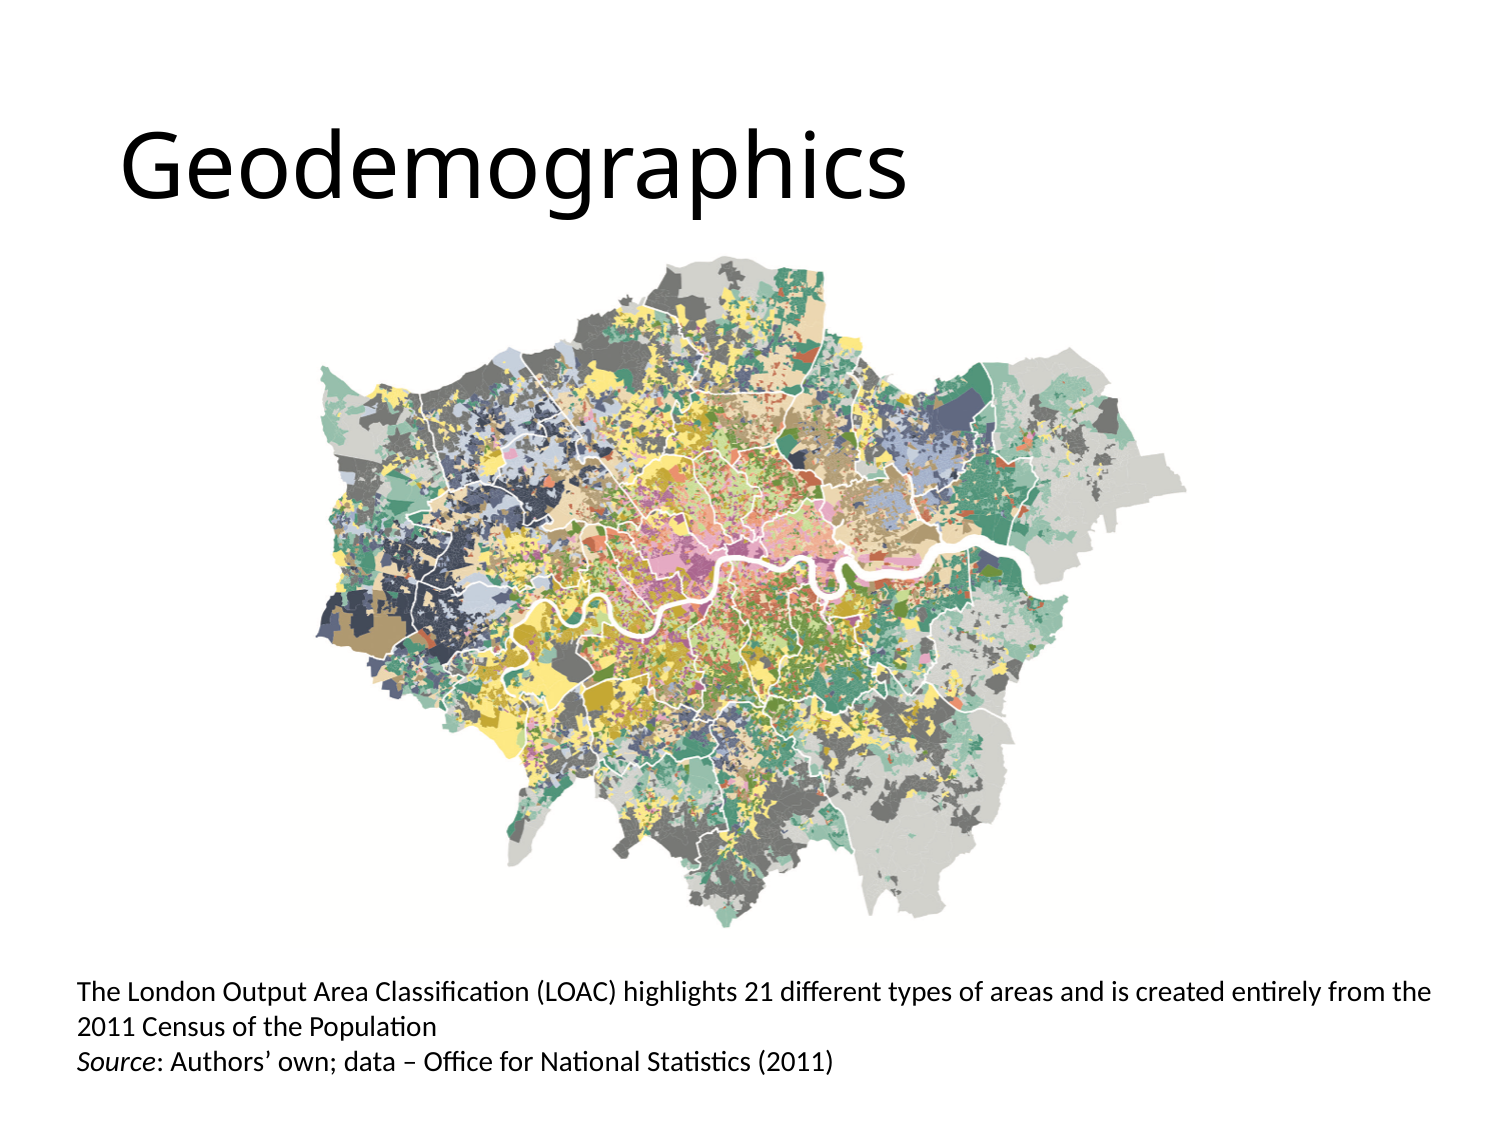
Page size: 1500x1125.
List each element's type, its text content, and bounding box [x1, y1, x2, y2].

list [232, 234, 1268, 949]
title Geodemographics [103, 59, 1397, 278]
text_box The London Output Area Classification (LOAC) highlights 21 different types of areas and is created entirely from the 2011 Census of the Population Source: Authors’ own; data – Office for National Statistics (2011) [62, 964, 1473, 1085]
